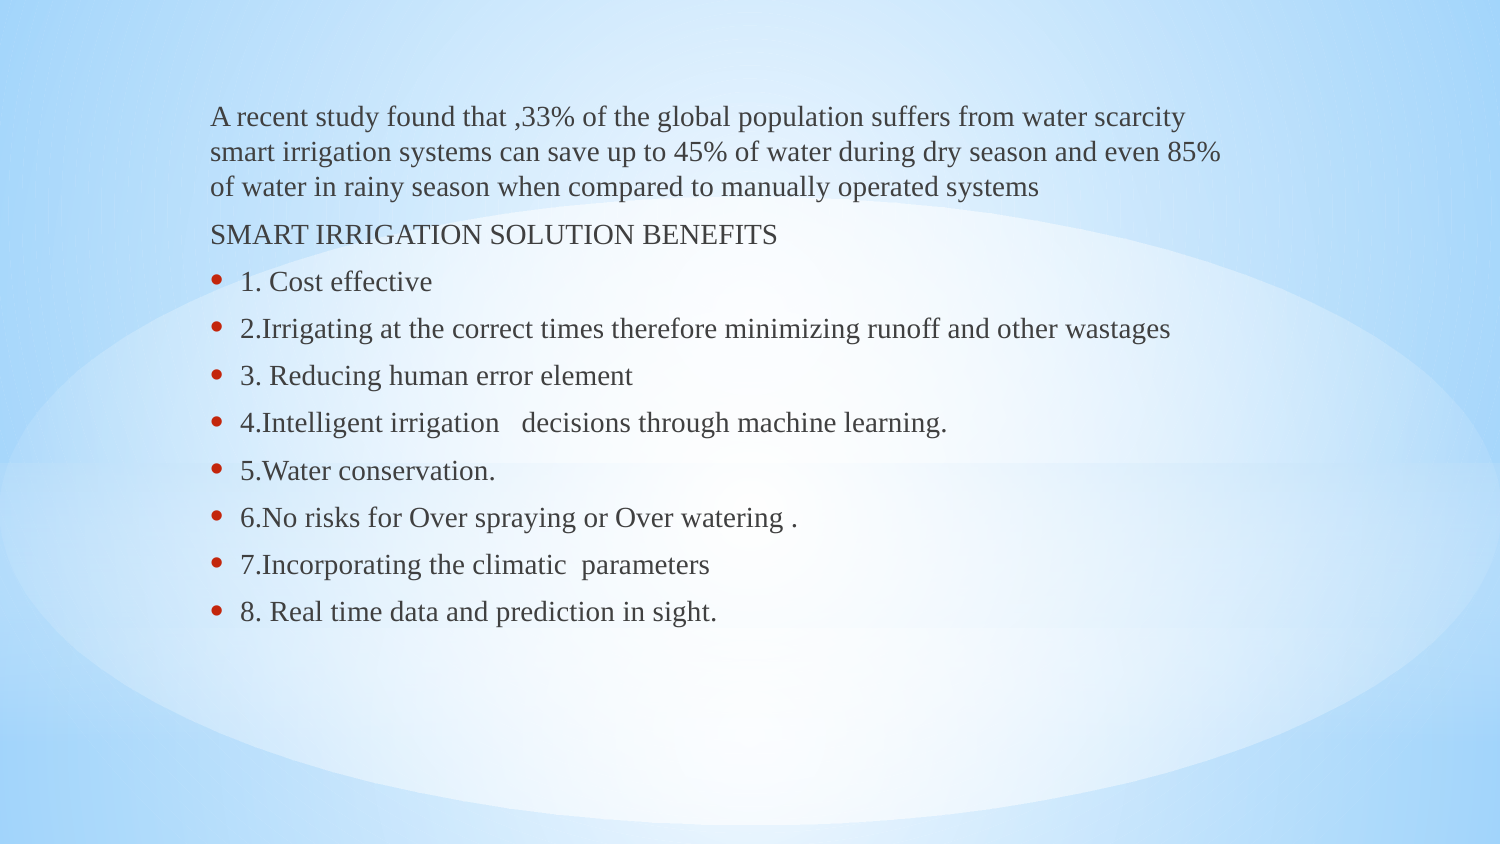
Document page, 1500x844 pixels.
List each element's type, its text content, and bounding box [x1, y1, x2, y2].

list A recent study found that ,33% of the global population suffers from water scarcity smart irrigation systems can save up to 45% of water during dry season and even 85% of water in rainy season when compared to manually operated systems SMART IRRIGATION SOLUTION BENEFITS 1. Cost effective 2.Irrigating at the correct times therefore minimizing runoff and other wastages 3. Reducing human error element 4.Intelligent irrigation decisions through machine learning. 5.Water conservation. 6.No risks for Over spraying or Over watering . 7.Incorporating the climatic parameters 8. Real time data and prediction in sight. [187, 90, 1238, 718]
